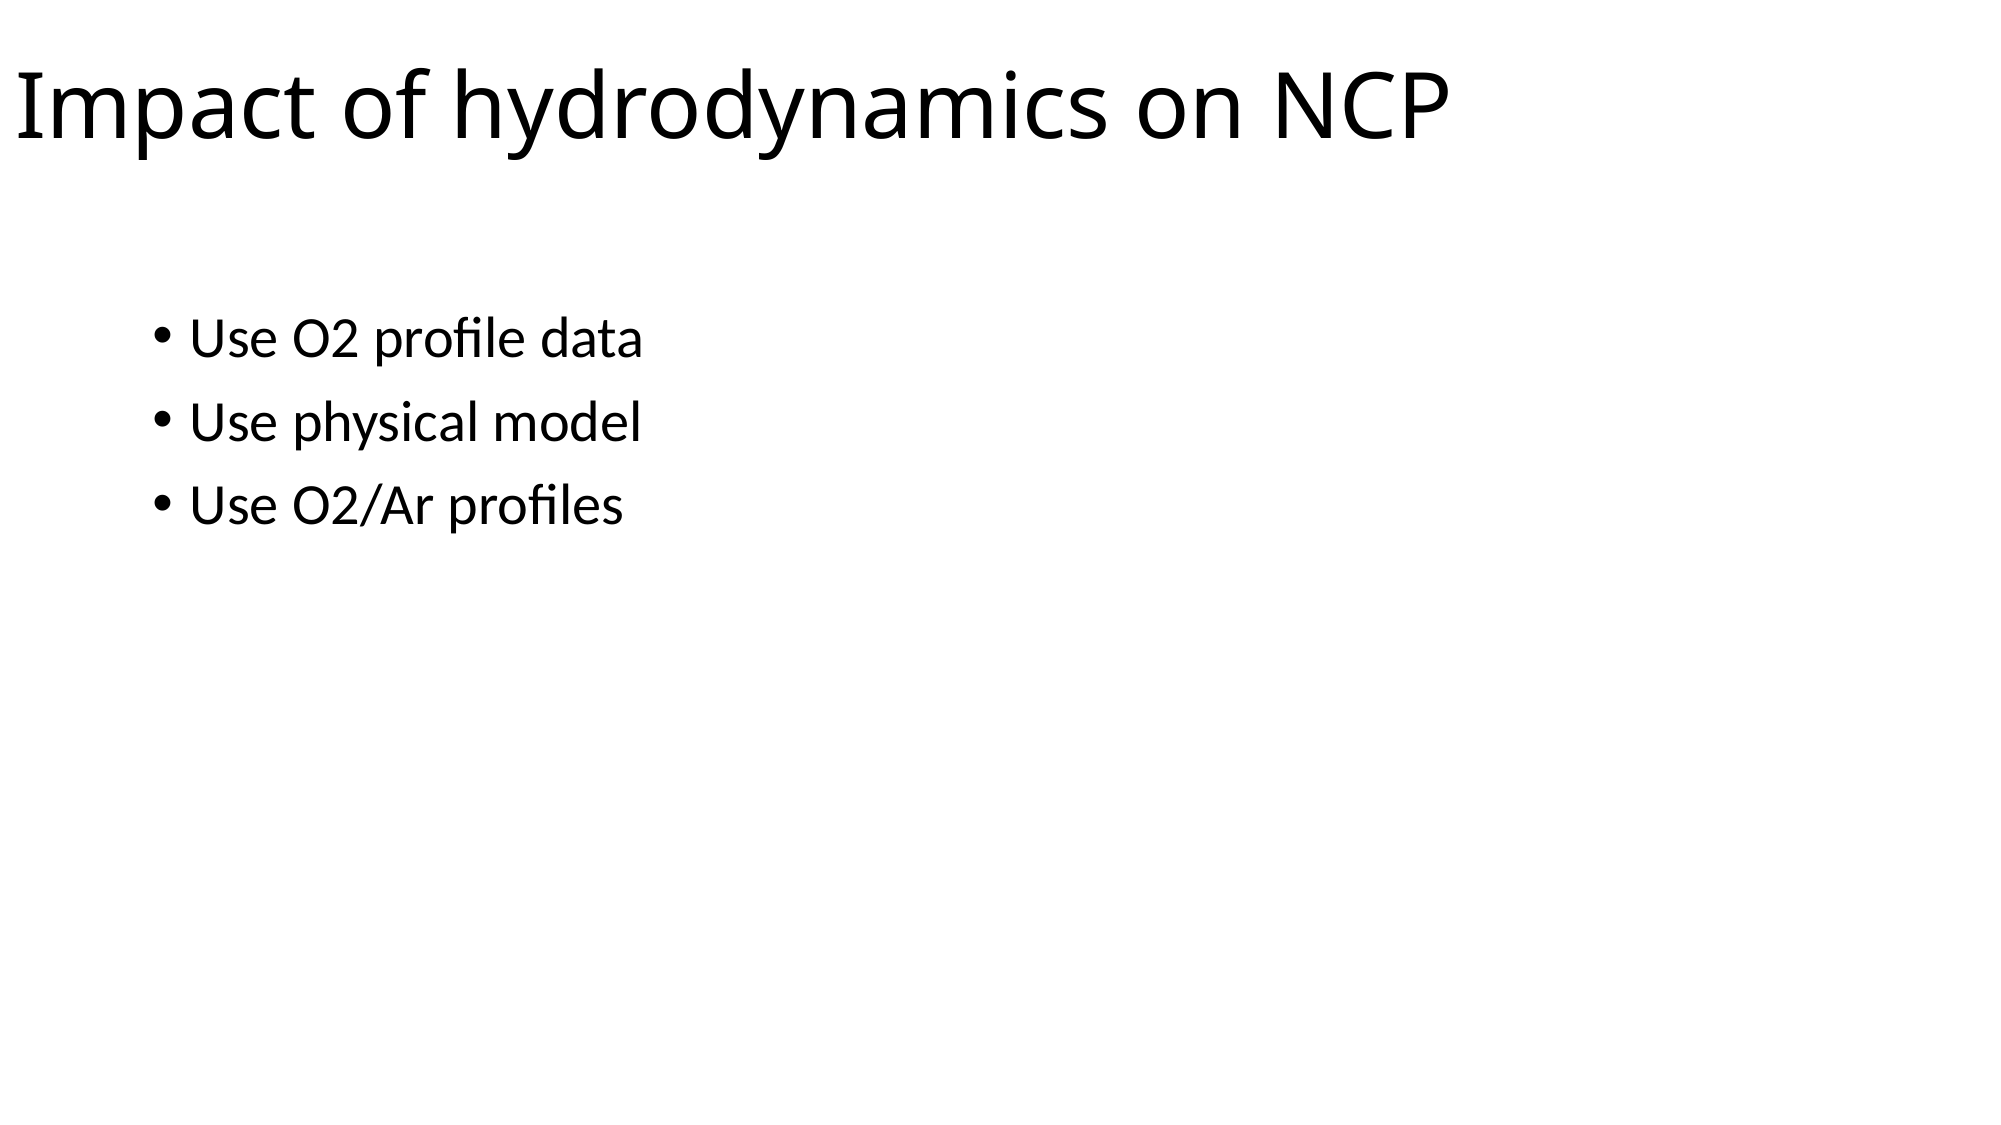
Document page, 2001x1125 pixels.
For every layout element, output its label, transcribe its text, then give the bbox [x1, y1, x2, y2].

title Impact of hydrodynamics on NCP [0, 0, 1725, 218]
list Use O2 profile data Use physical model Use O2/Ar profiles [137, 299, 1863, 1014]
